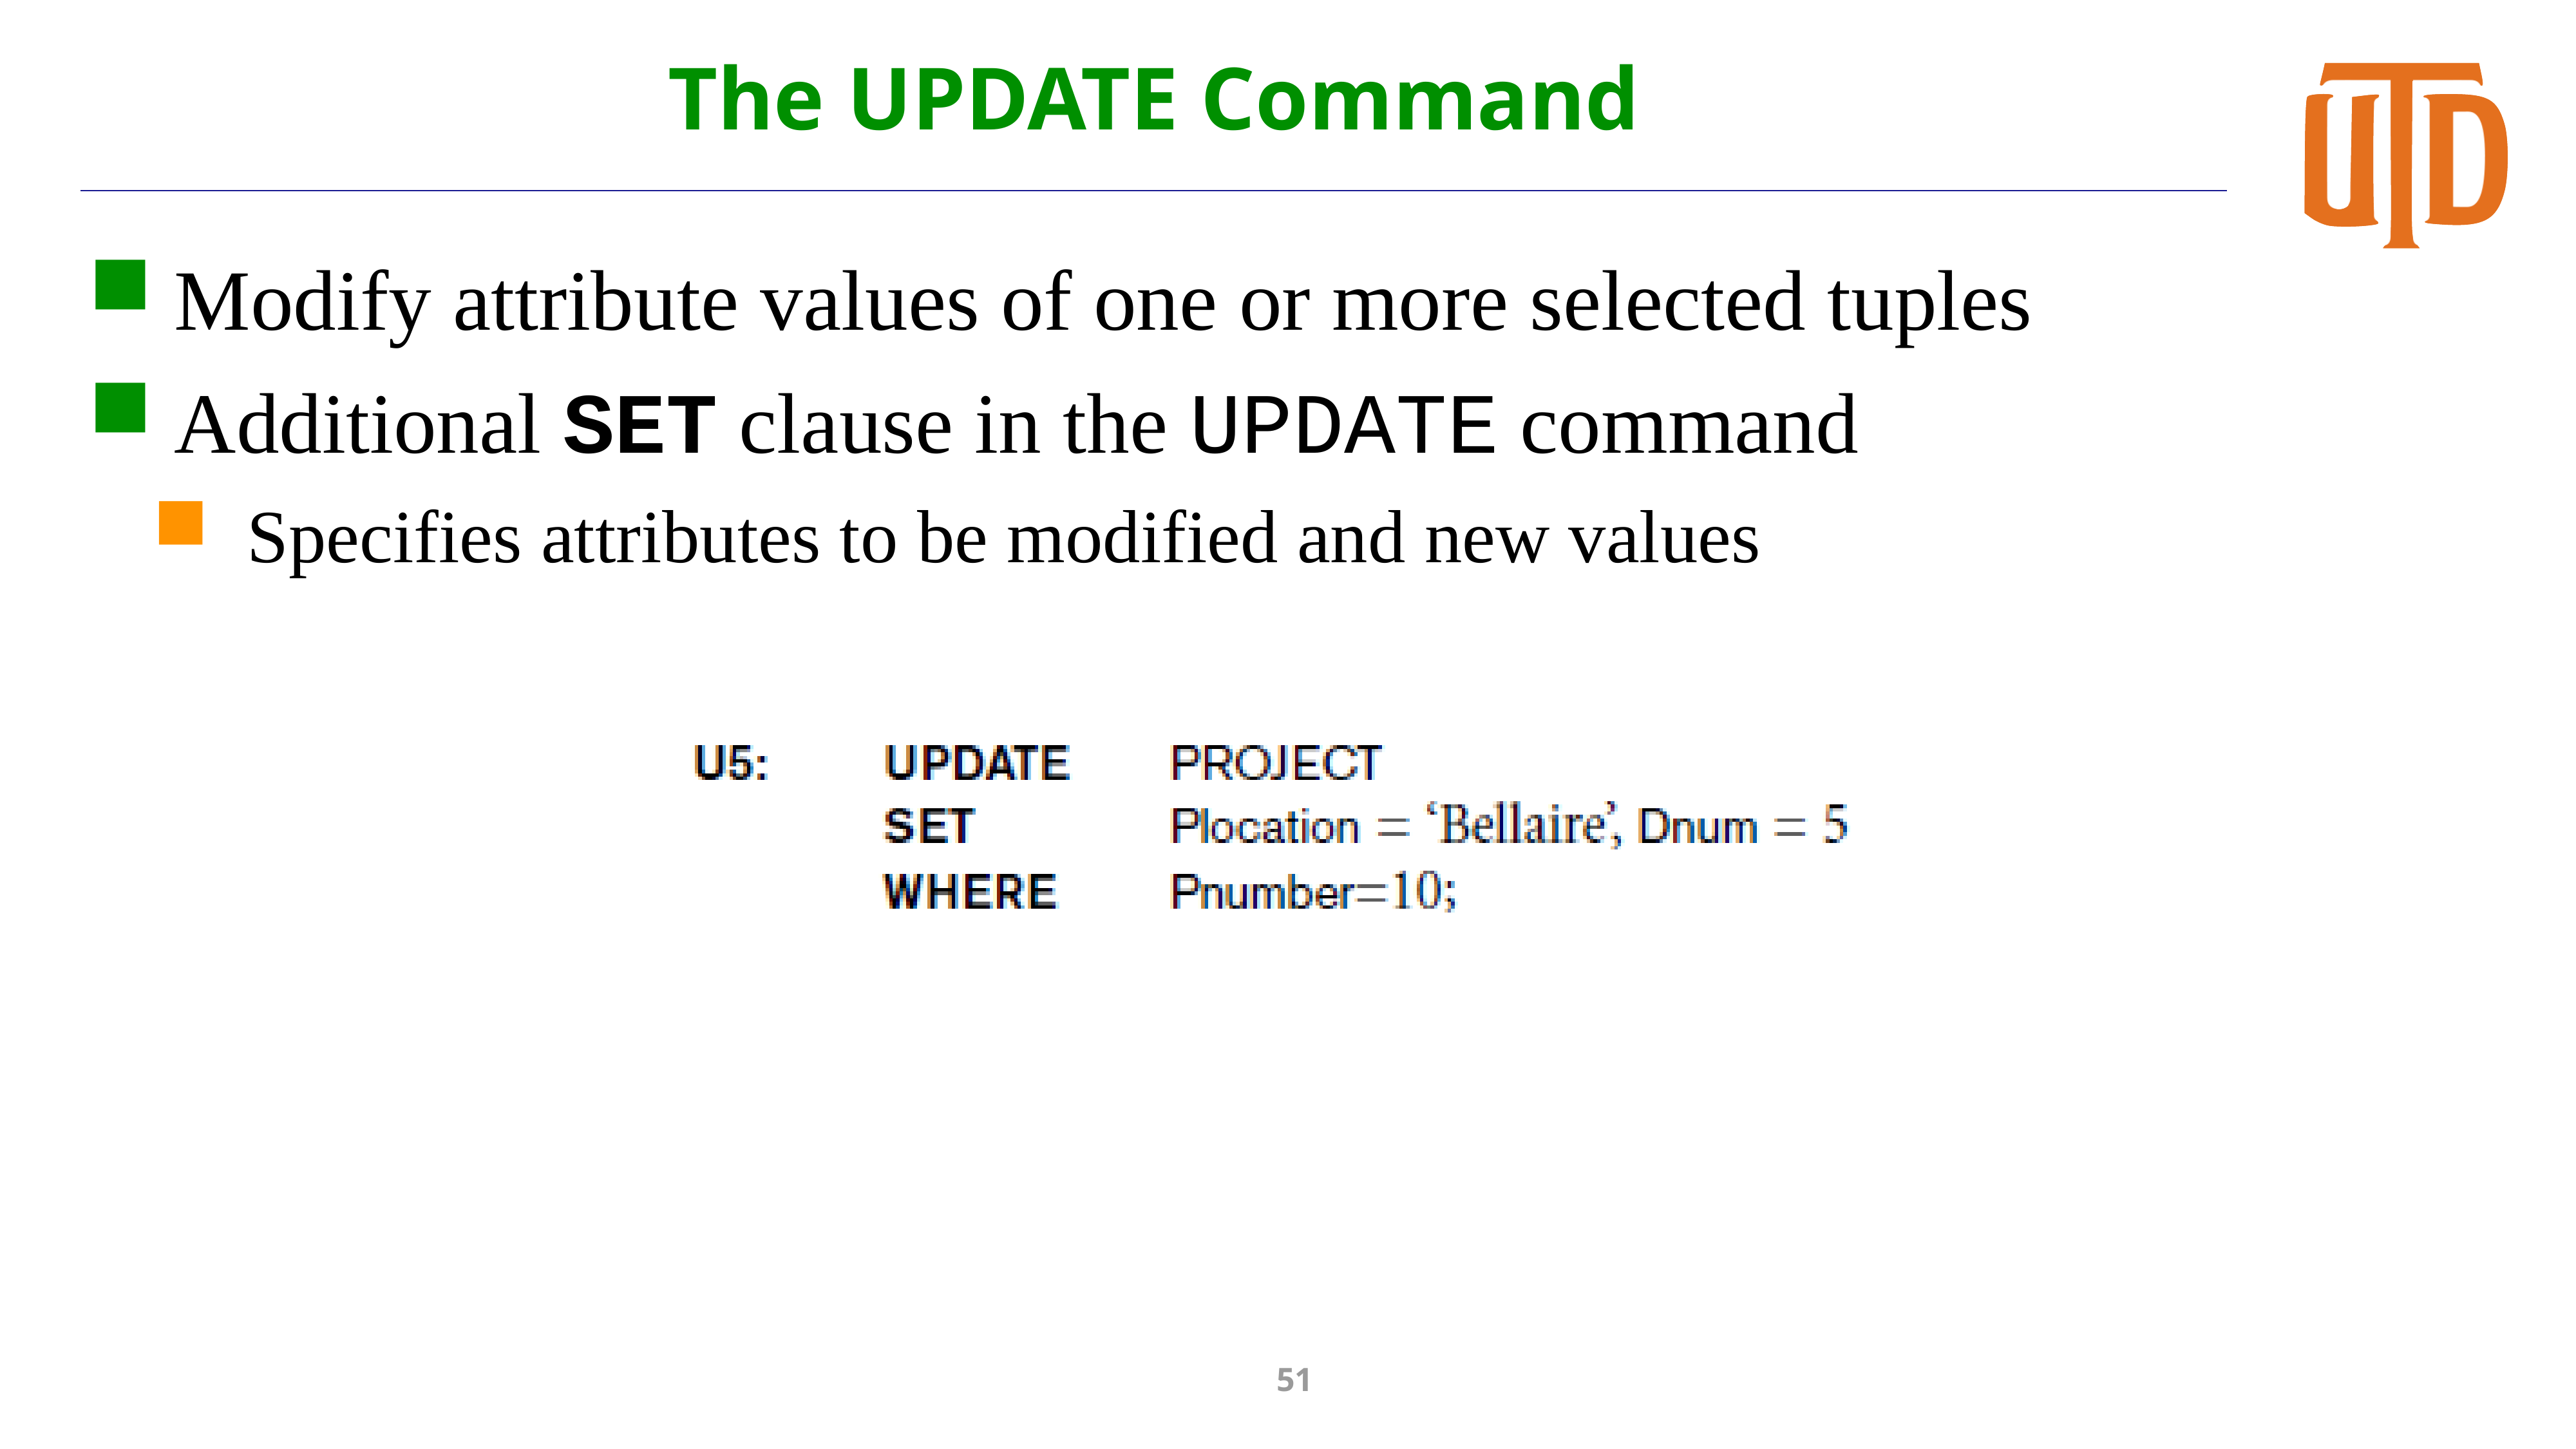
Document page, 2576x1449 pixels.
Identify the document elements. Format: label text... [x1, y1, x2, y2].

list Modify attribute values of one or more selected tuples Additional SET clause in the UPDATE command Specifies attributes to be modified and new values [80, 235, 2496, 1304]
picture [657, 721, 1917, 948]
title The UPDATE Command [80, 0, 2228, 191]
picture [2304, 62, 2508, 249]
slide_number 51 [1267, 1350, 1322, 1406]
